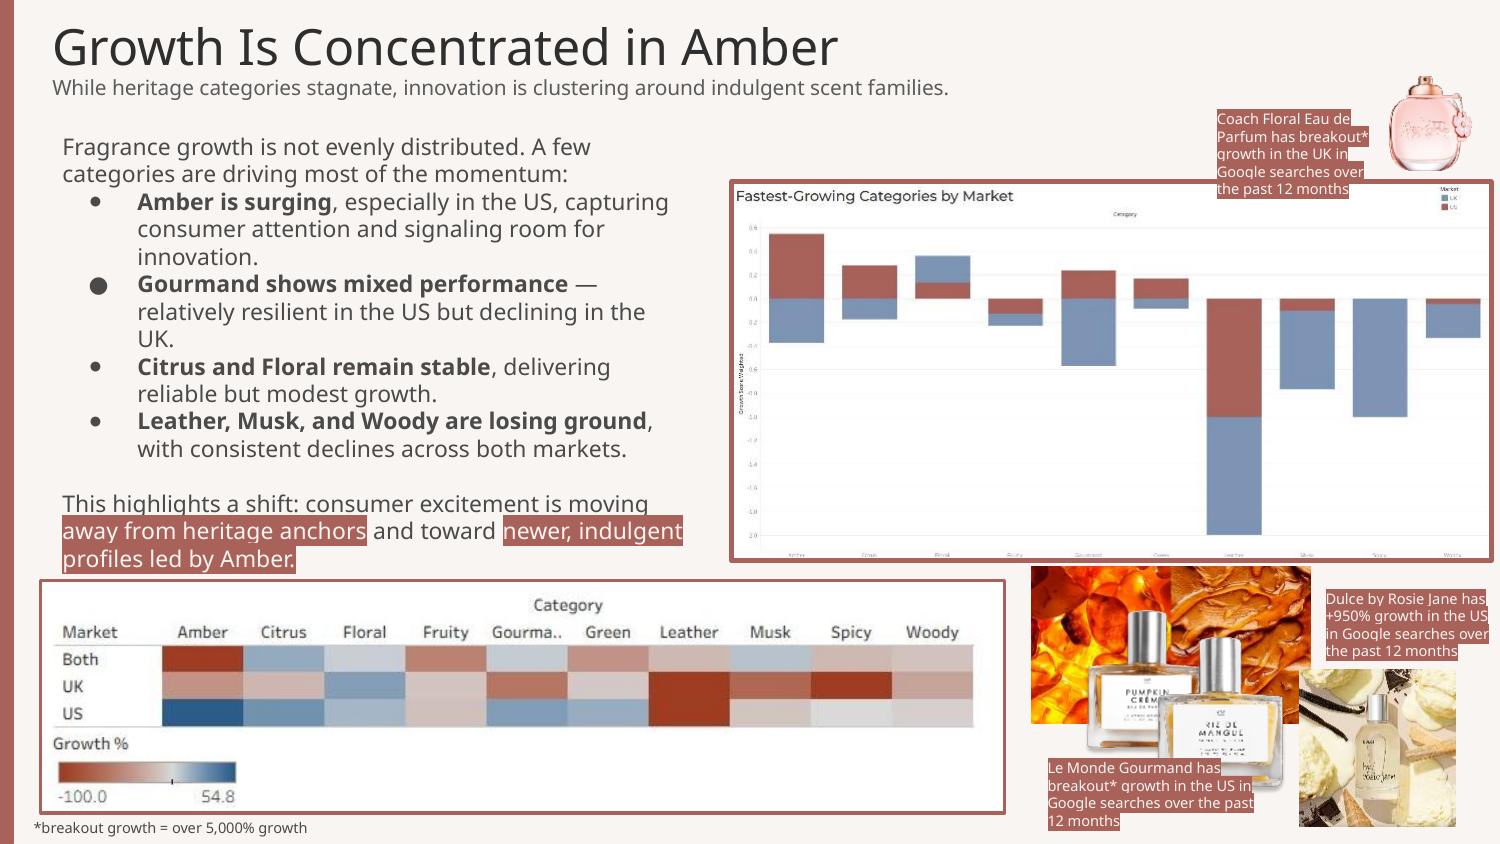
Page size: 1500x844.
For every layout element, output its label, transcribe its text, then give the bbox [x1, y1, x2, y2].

text_box Dulce by Rosie Jane has +950% growth in the US in Google searches over the past 12 months [1315, 574, 1500, 712]
text_box Le Monde Gourmand has breakout* growth in the US in Google searches over the past 12 months [1032, 744, 1284, 844]
text_box [0, 0, 13, 844]
picture [1031, 566, 1457, 828]
picture [733, 63, 1490, 559]
text_box *breakout growth = over 5,000% growth [18, 803, 436, 844]
text_box Growth Is Concentrated in Amber While heritage categories stagnate, innovation is clustering around indulgent scent families. [37, 0, 1500, 168]
text_box Fragrance growth is not evenly distributed. A few categories are driving most of the momentum: Amber is surging, especially in the US, capturing consumer attention and signaling room for innovation. Gourmand shows mixed performance — relatively resilient in the US but declining in the UK. Citrus and Floral remain stable, delivering reliable but modest growth. Leather, Musk, and Woody are losing ground, with consistent declines across both markets. This highlights a shift: consumer excitement is moving away from heritage anchors and toward newer, indulgent profiles led by Amber. [47, 117, 700, 580]
text_box Coach Floral Eau de Parfum has breakout* growth in the UK in Google searches over the past 12 months [1201, 95, 1377, 182]
picture [42, 581, 1004, 812]
